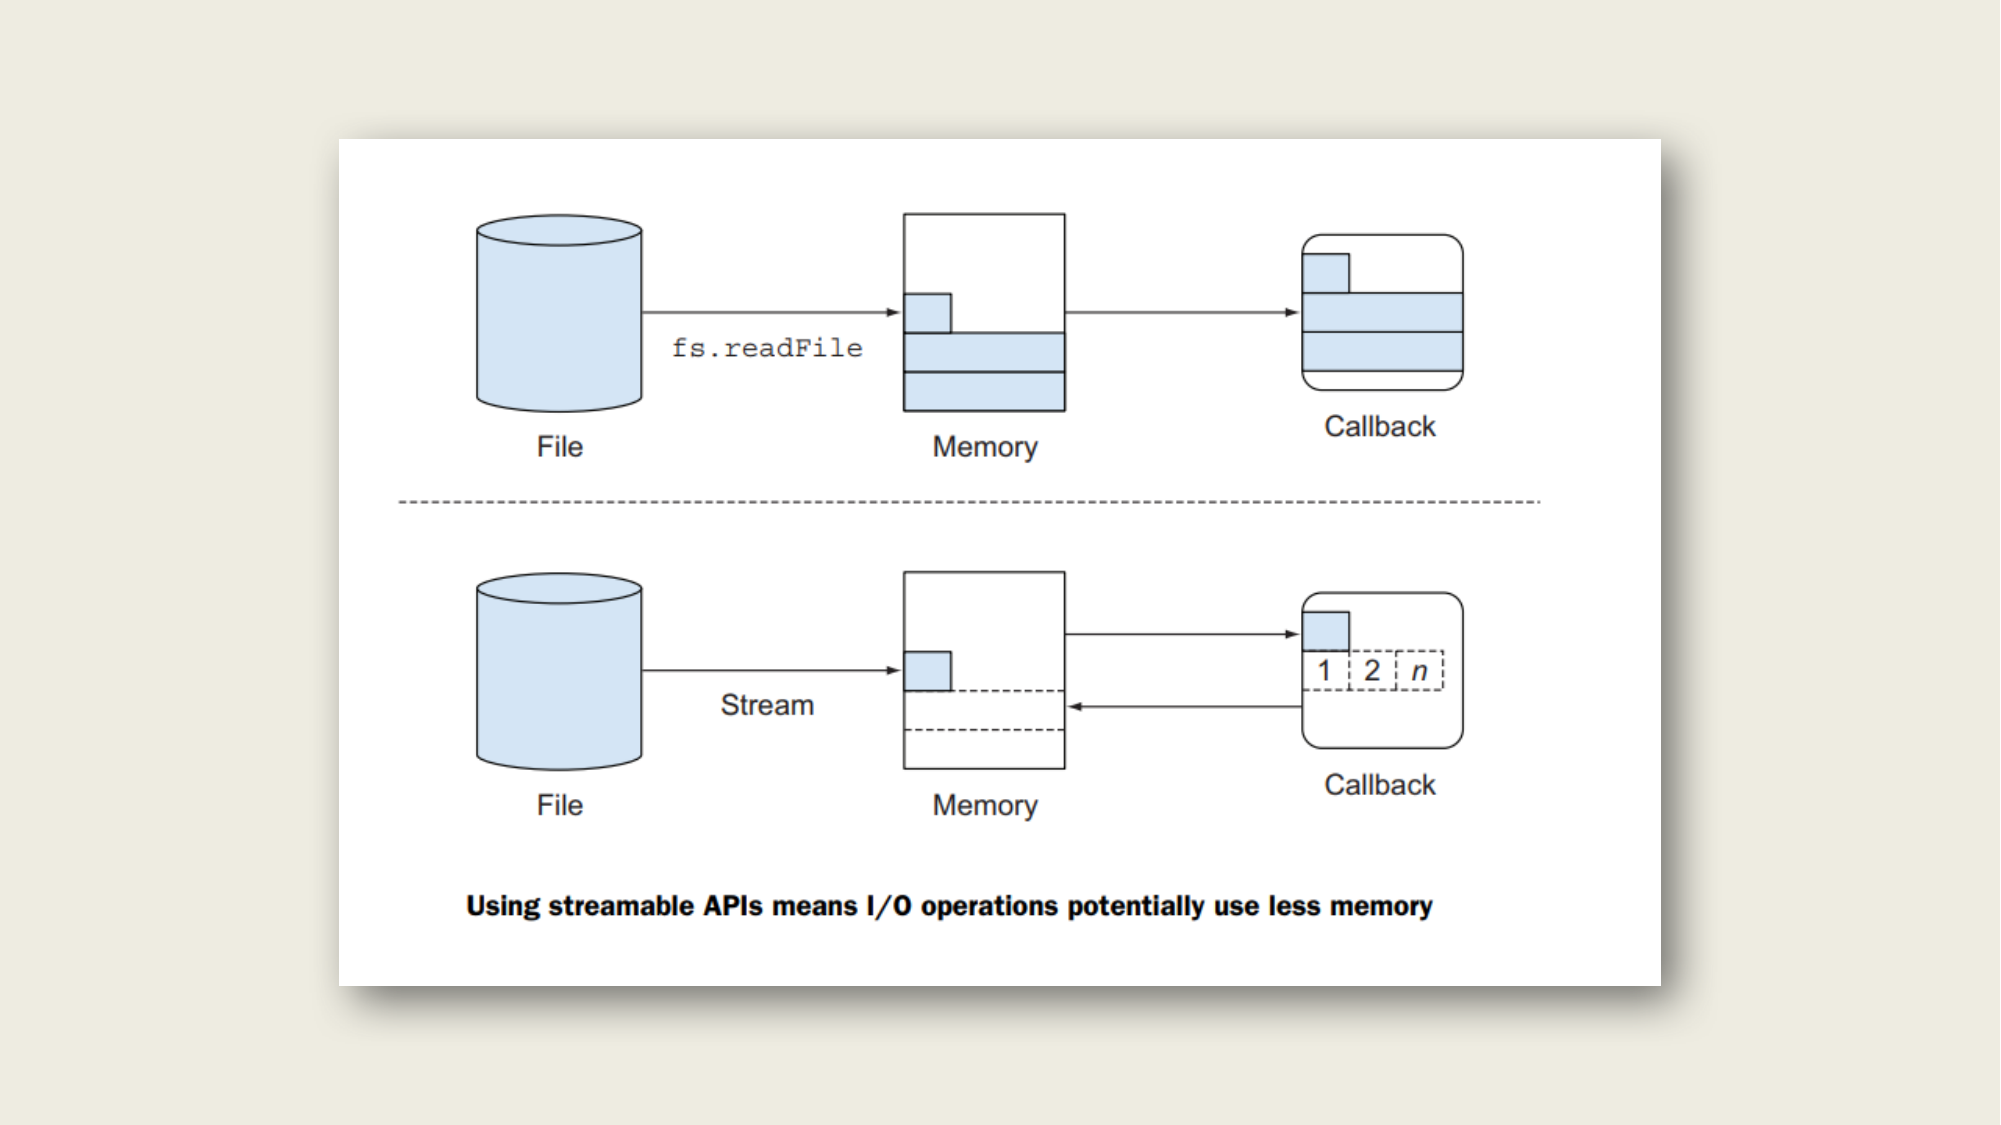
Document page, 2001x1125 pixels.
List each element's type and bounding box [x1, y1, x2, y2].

picture [338, 139, 1662, 986]
